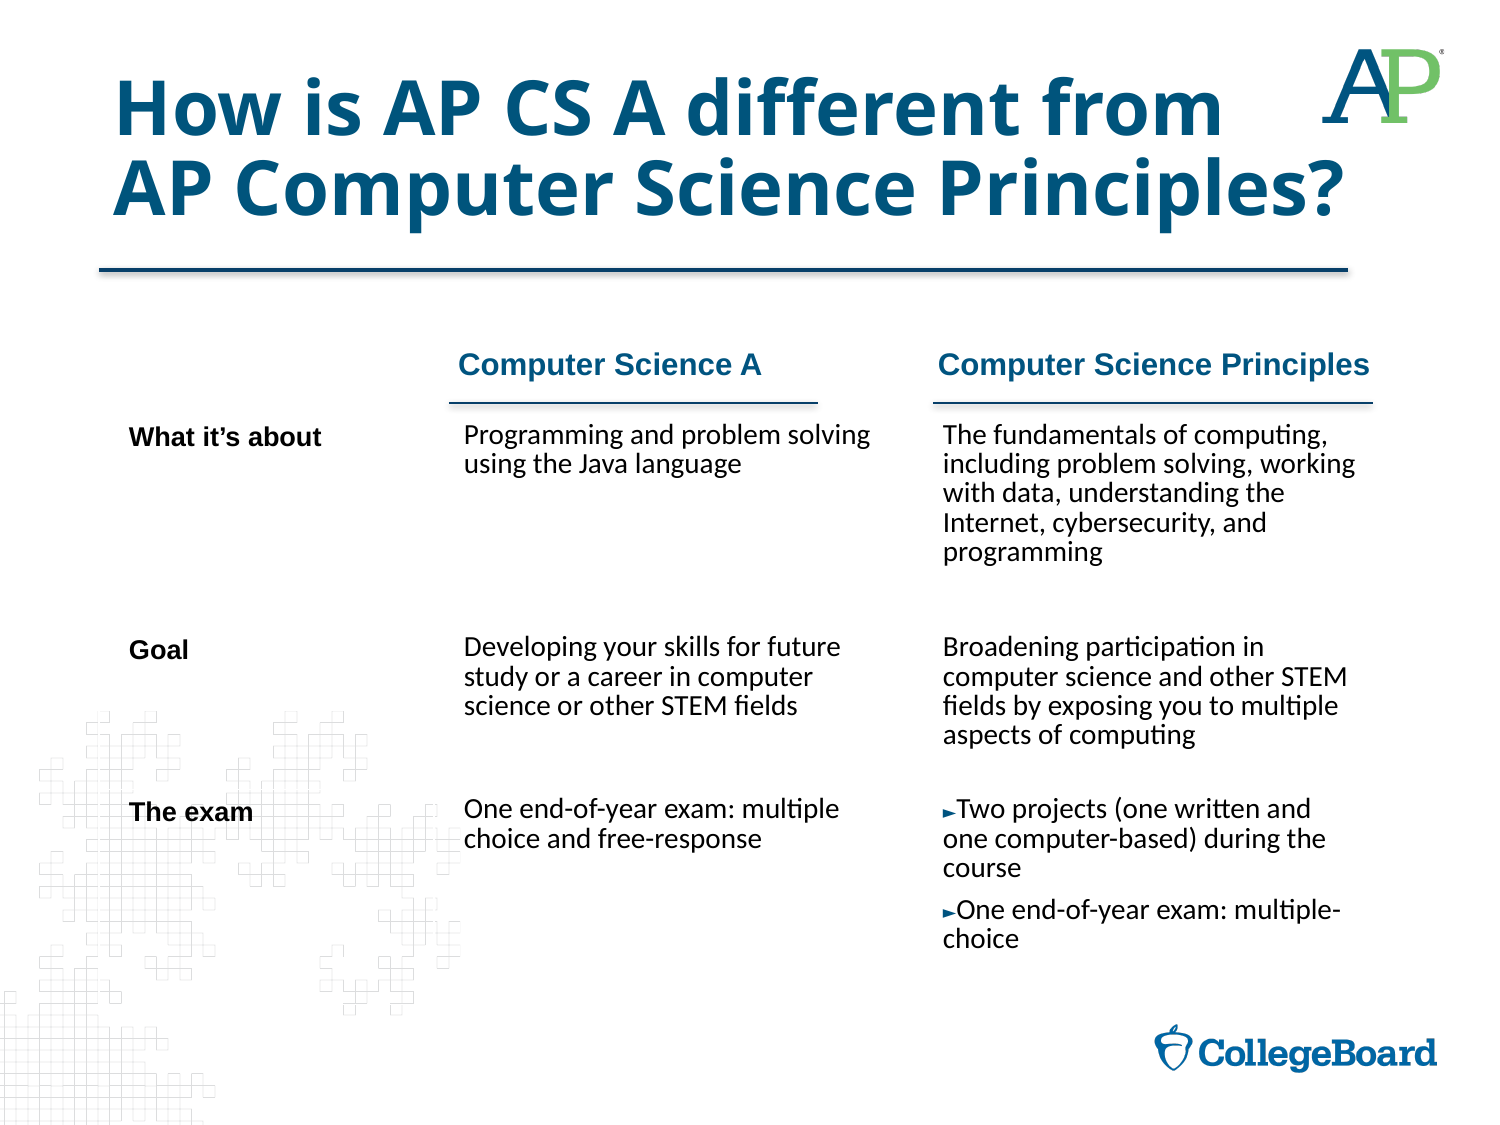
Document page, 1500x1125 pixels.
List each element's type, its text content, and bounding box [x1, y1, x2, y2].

table_header The fundamentals of computing, including problem solving, working with data, understanding the Internet, cybersecurity, and programming [914, 416, 1372, 626]
table_cell One end-of-year exam: multiple choice and free-response [435, 790, 912, 1004]
table_cell The exam [100, 790, 433, 1004]
table_cell Developing your skills for future study or a career in computer science or other STEM fields [435, 628, 912, 789]
title How is AP CS A different from AP Computer Science Principles? [98, 45, 1373, 268]
text_box Computer Science Principles [928, 329, 1390, 404]
picture [0, 711, 461, 1125]
table_cell Goal [100, 628, 433, 789]
text_box Computer Science A [448, 329, 799, 401]
table_cell Two projects (one written and one computer-based) during the course One end-of-year exam: multiple-choice [914, 790, 1372, 1004]
table_cell Broadening participation in computer science and other STEM fields by exposing you to multiple aspects of computing [914, 628, 1372, 789]
table_header Programming and problem solving using the Java language [435, 416, 912, 626]
picture [1150, 1022, 1441, 1074]
table_header What it’s about [100, 416, 433, 626]
